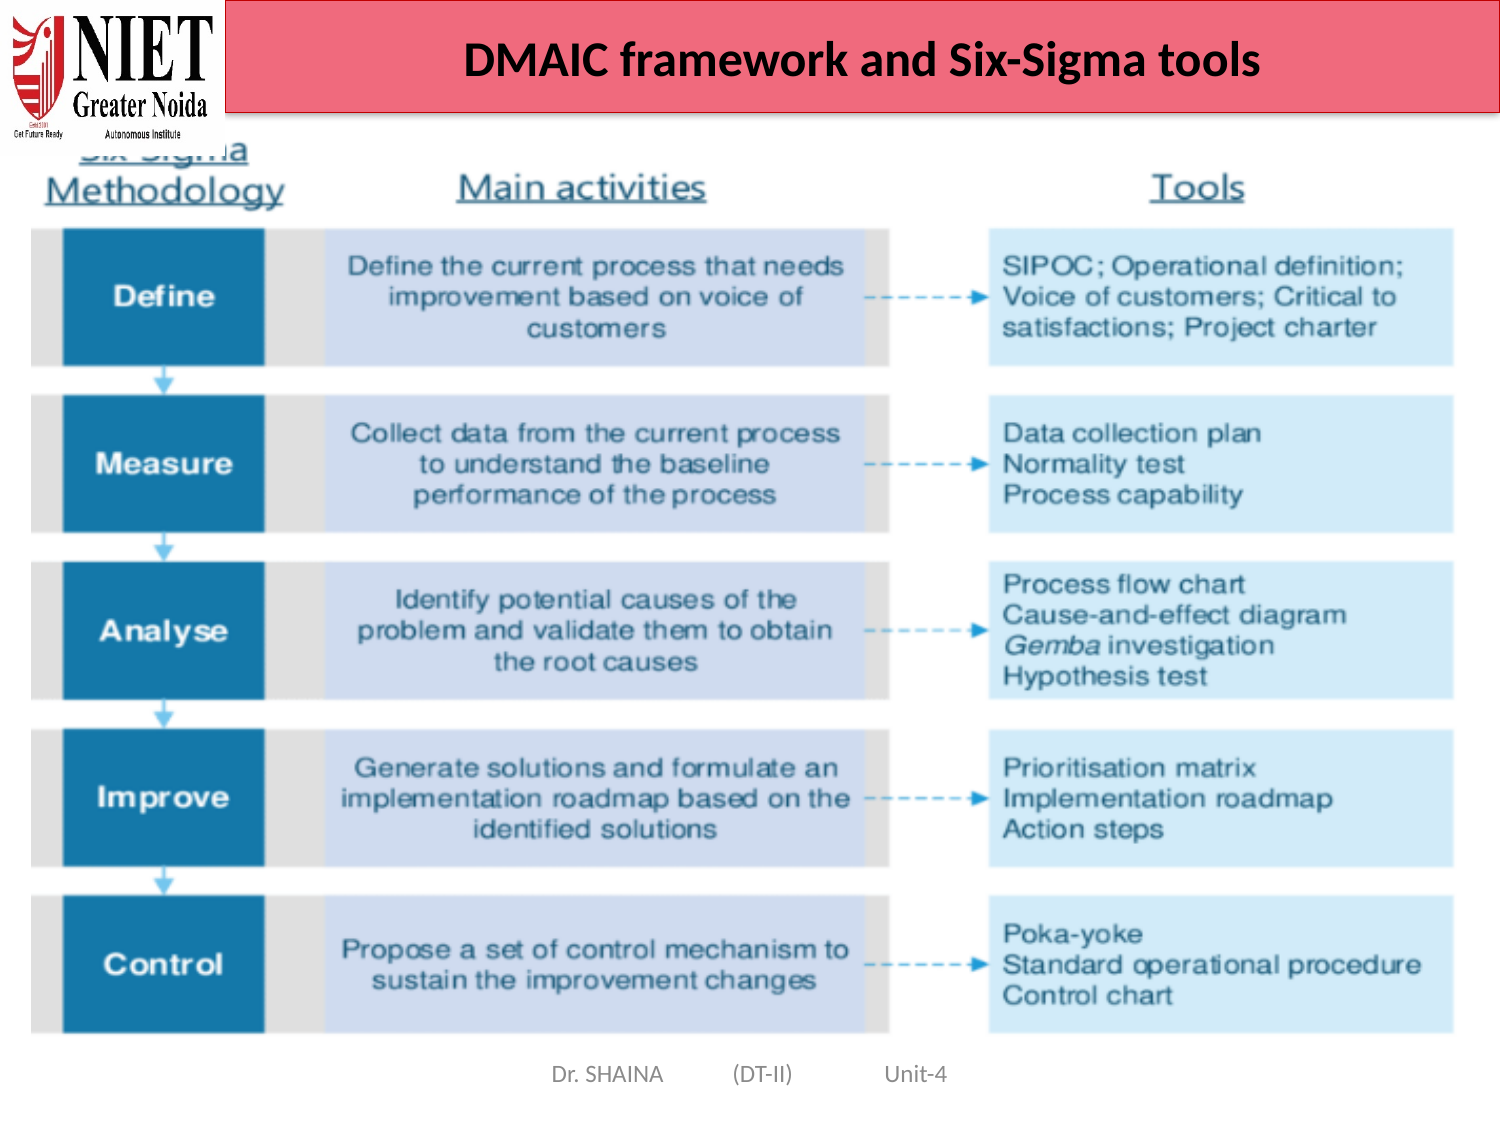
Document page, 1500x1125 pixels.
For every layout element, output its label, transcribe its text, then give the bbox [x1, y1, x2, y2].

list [30, 130, 1463, 1038]
text_box DMAIC framework and Six-Sigma tools [226, 0, 1500, 113]
footer Dr. SHAINA (DT-II) Unit-4 [512, 1045, 988, 1103]
picture [0, 0, 226, 156]
